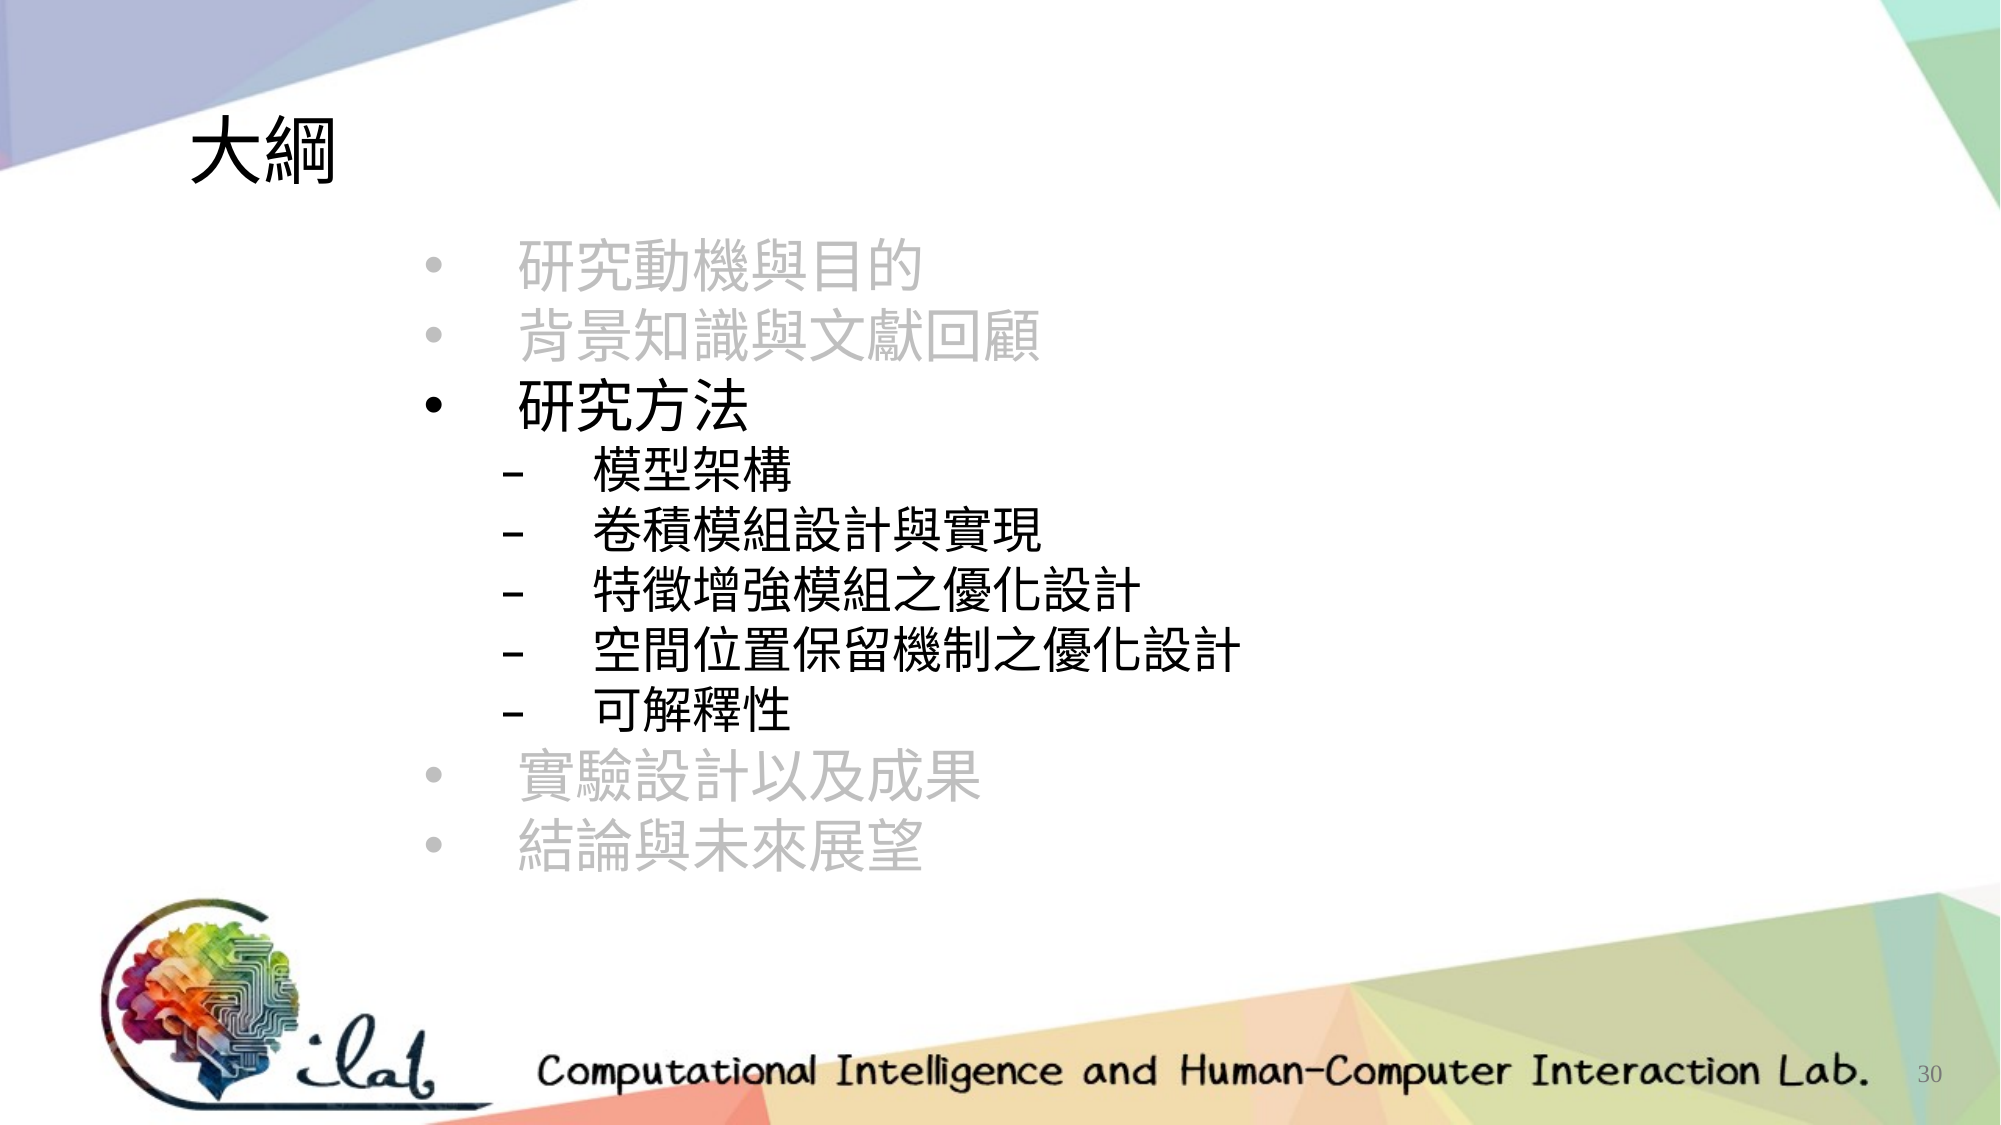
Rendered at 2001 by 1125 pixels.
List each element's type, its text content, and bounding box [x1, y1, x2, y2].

text_box 研究動機與目的 背景知識與文獻回顧 研究方法 模型架構 卷積模組設計與實現 特徵增強模組之優化設計 空間位置保留機制之優化設計 可解釋性 實驗設計以及成果 結論與未來展望 [408, 221, 1508, 887]
slide_number 30 [1507, 1042, 1958, 1103]
picture [0, 0, 2001, 1125]
text_box 大綱 [114, 96, 412, 201]
